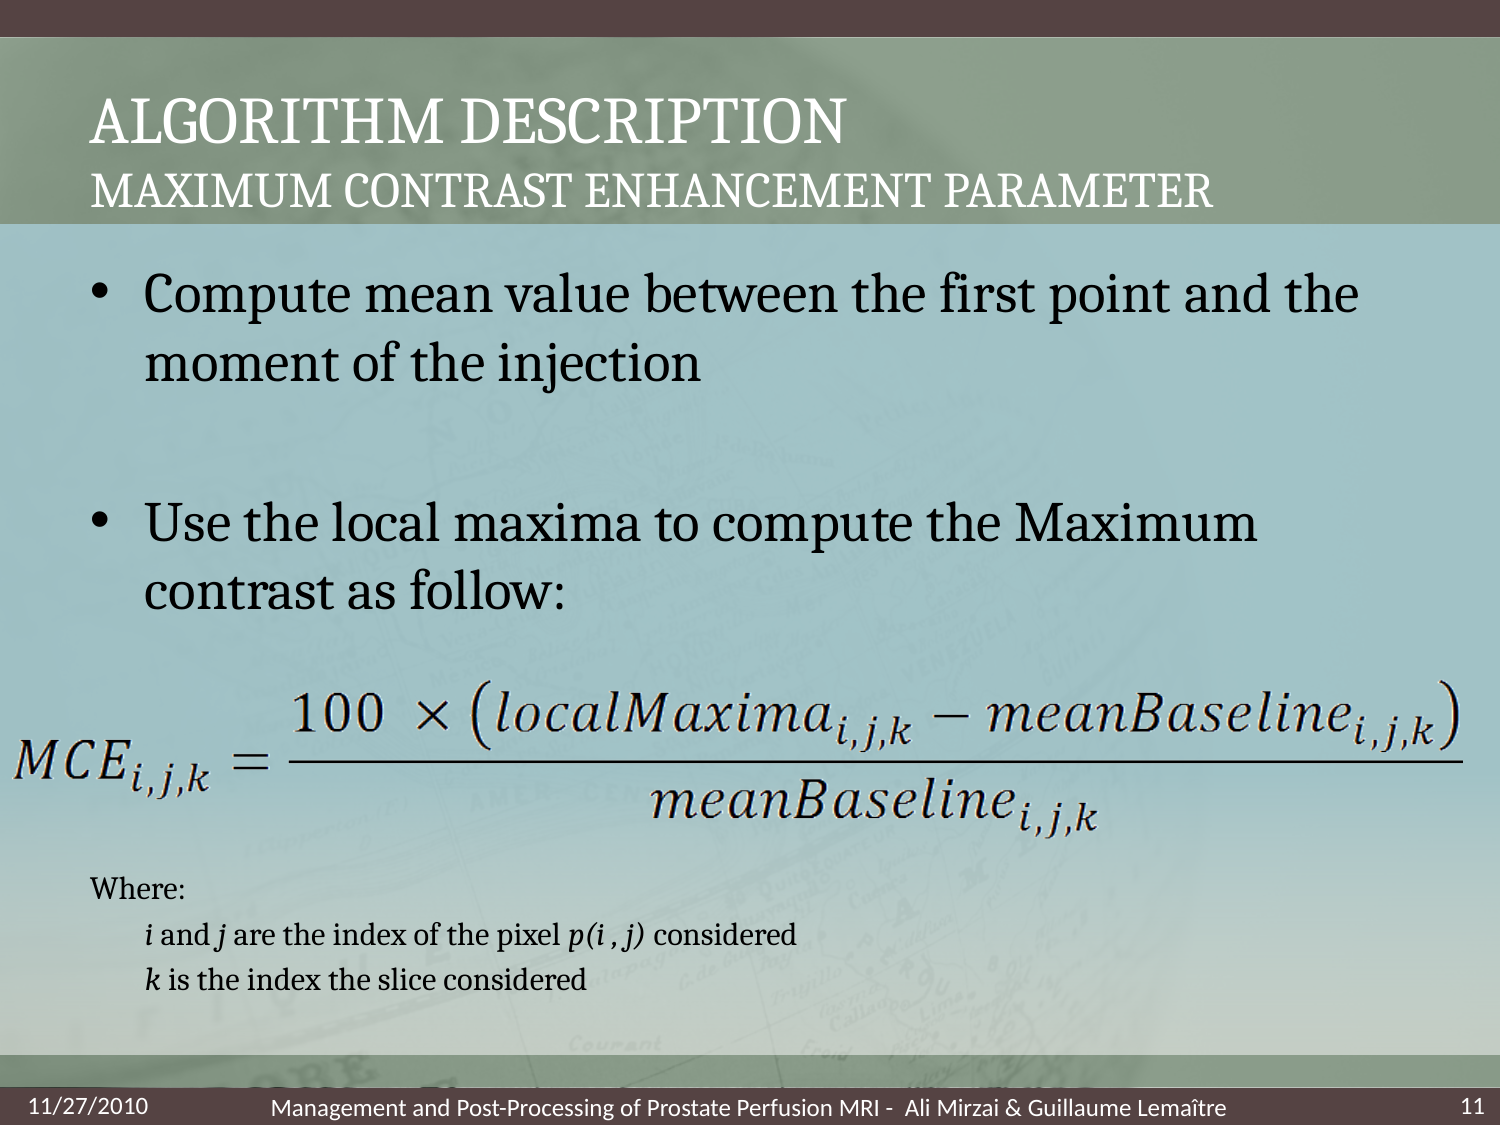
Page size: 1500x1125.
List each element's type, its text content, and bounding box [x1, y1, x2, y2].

list Compute mean value between the first point and the moment of the injection Use the local maxima to compute the Maximum contrast as follow: Where: i and j are the index of the pixel p(i , j) considered k is the index the slice considered [75, 859, 1425, 1005]
footer Management and Post-Processing of Prostate Perfusion MRI - Ali Mirzai & Guillaume Lemaître [231, 1087, 1269, 1125]
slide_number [12, 1087, 175, 1121]
slide_number 11 [1362, 1087, 1500, 1121]
list Compute mean value between the first point and the moment of the injection Use the local maxima to compute the Maximum contrast as follow: Where: i and j are the index of the pixel p(i , j) considered k is the index the slice considered [75, 250, 1425, 673]
title Algorithm description maximum contrast enhancement parameter [75, 75, 1425, 225]
text_box [0, 0, 1500, 75]
picture [12, 674, 1463, 850]
